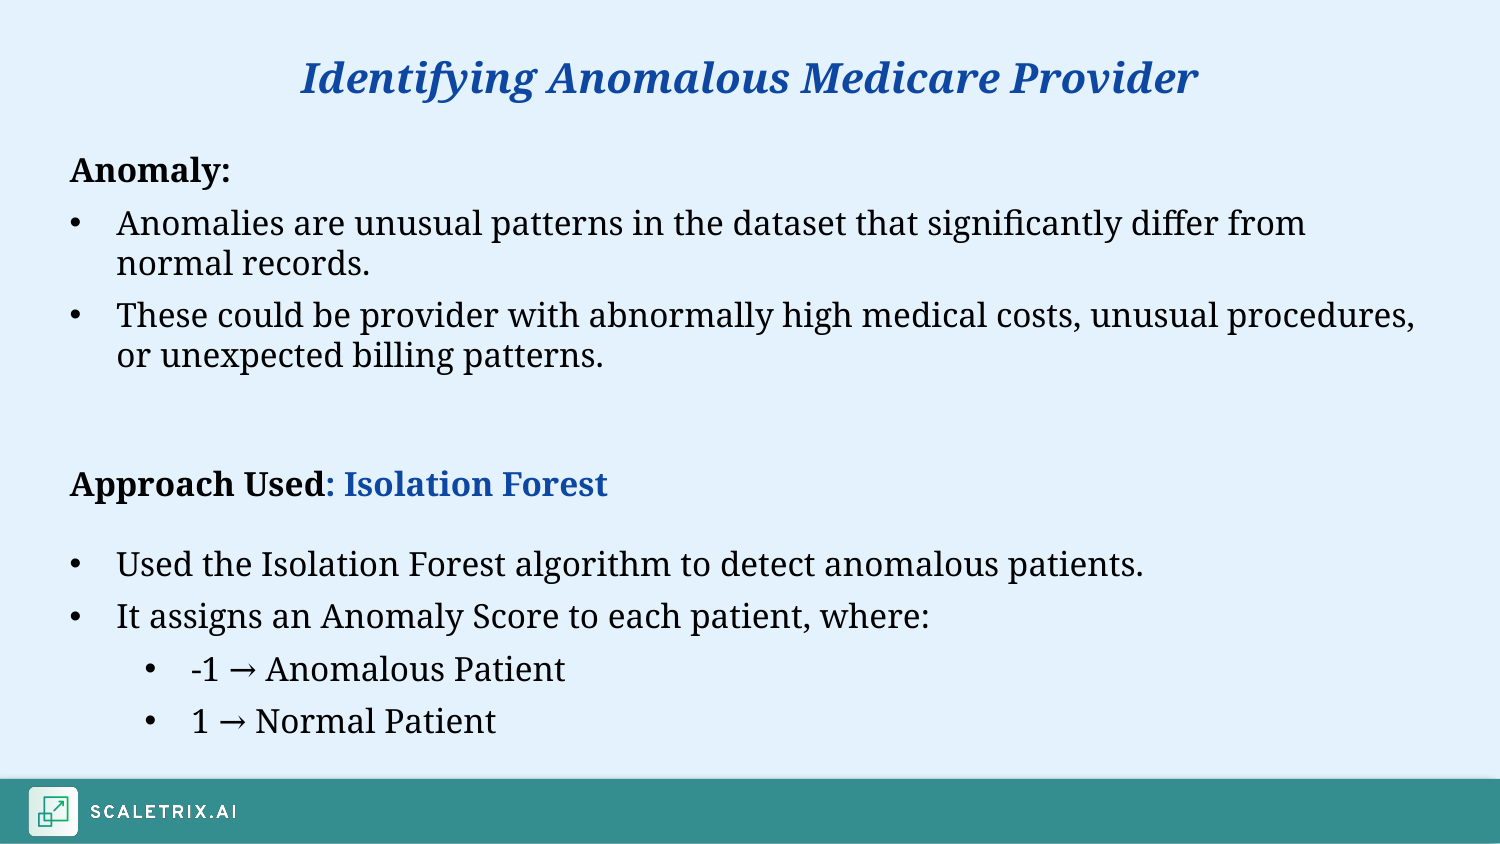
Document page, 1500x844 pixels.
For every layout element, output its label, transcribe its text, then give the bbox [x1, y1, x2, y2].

text_box Approach Used: Isolation Forest Used the Isolation Forest algorithm to detect anomalous patients. It assigns an Anomaly Score to each patient, where: -1 → Anomalous Patient 1 → Normal Patient [54, 456, 1332, 748]
text_box Anomaly: Anomalies are unusual patterns in the dataset that significantly differ from normal records. These could be provider with abnormally high medical costs, unusual procedures, or unexpected billing patterns. [54, 142, 1446, 382]
picture [0, 783, 266, 844]
text_box Identifying Anomalous Medicare Provider [0, 44, 1500, 109]
